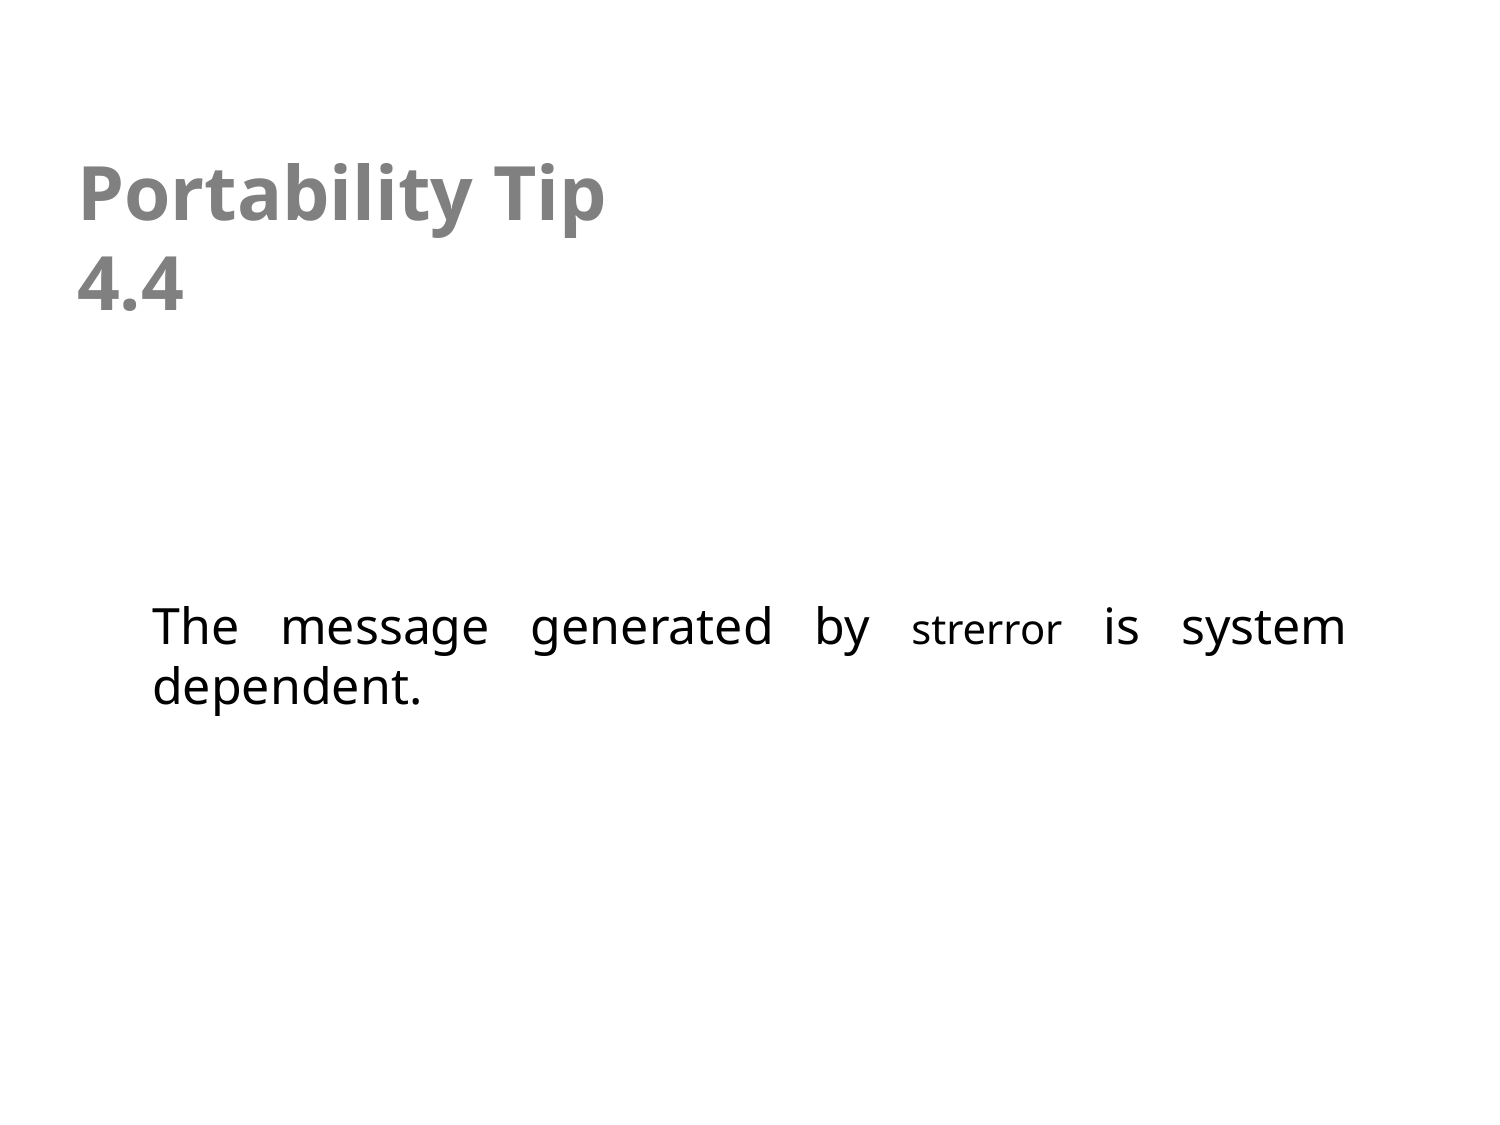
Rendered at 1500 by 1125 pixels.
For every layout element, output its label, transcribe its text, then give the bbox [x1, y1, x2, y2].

list The message generated by strerror is system dependent. [137, 587, 1363, 663]
title Portability Tip 4.4 [62, 138, 725, 341]
